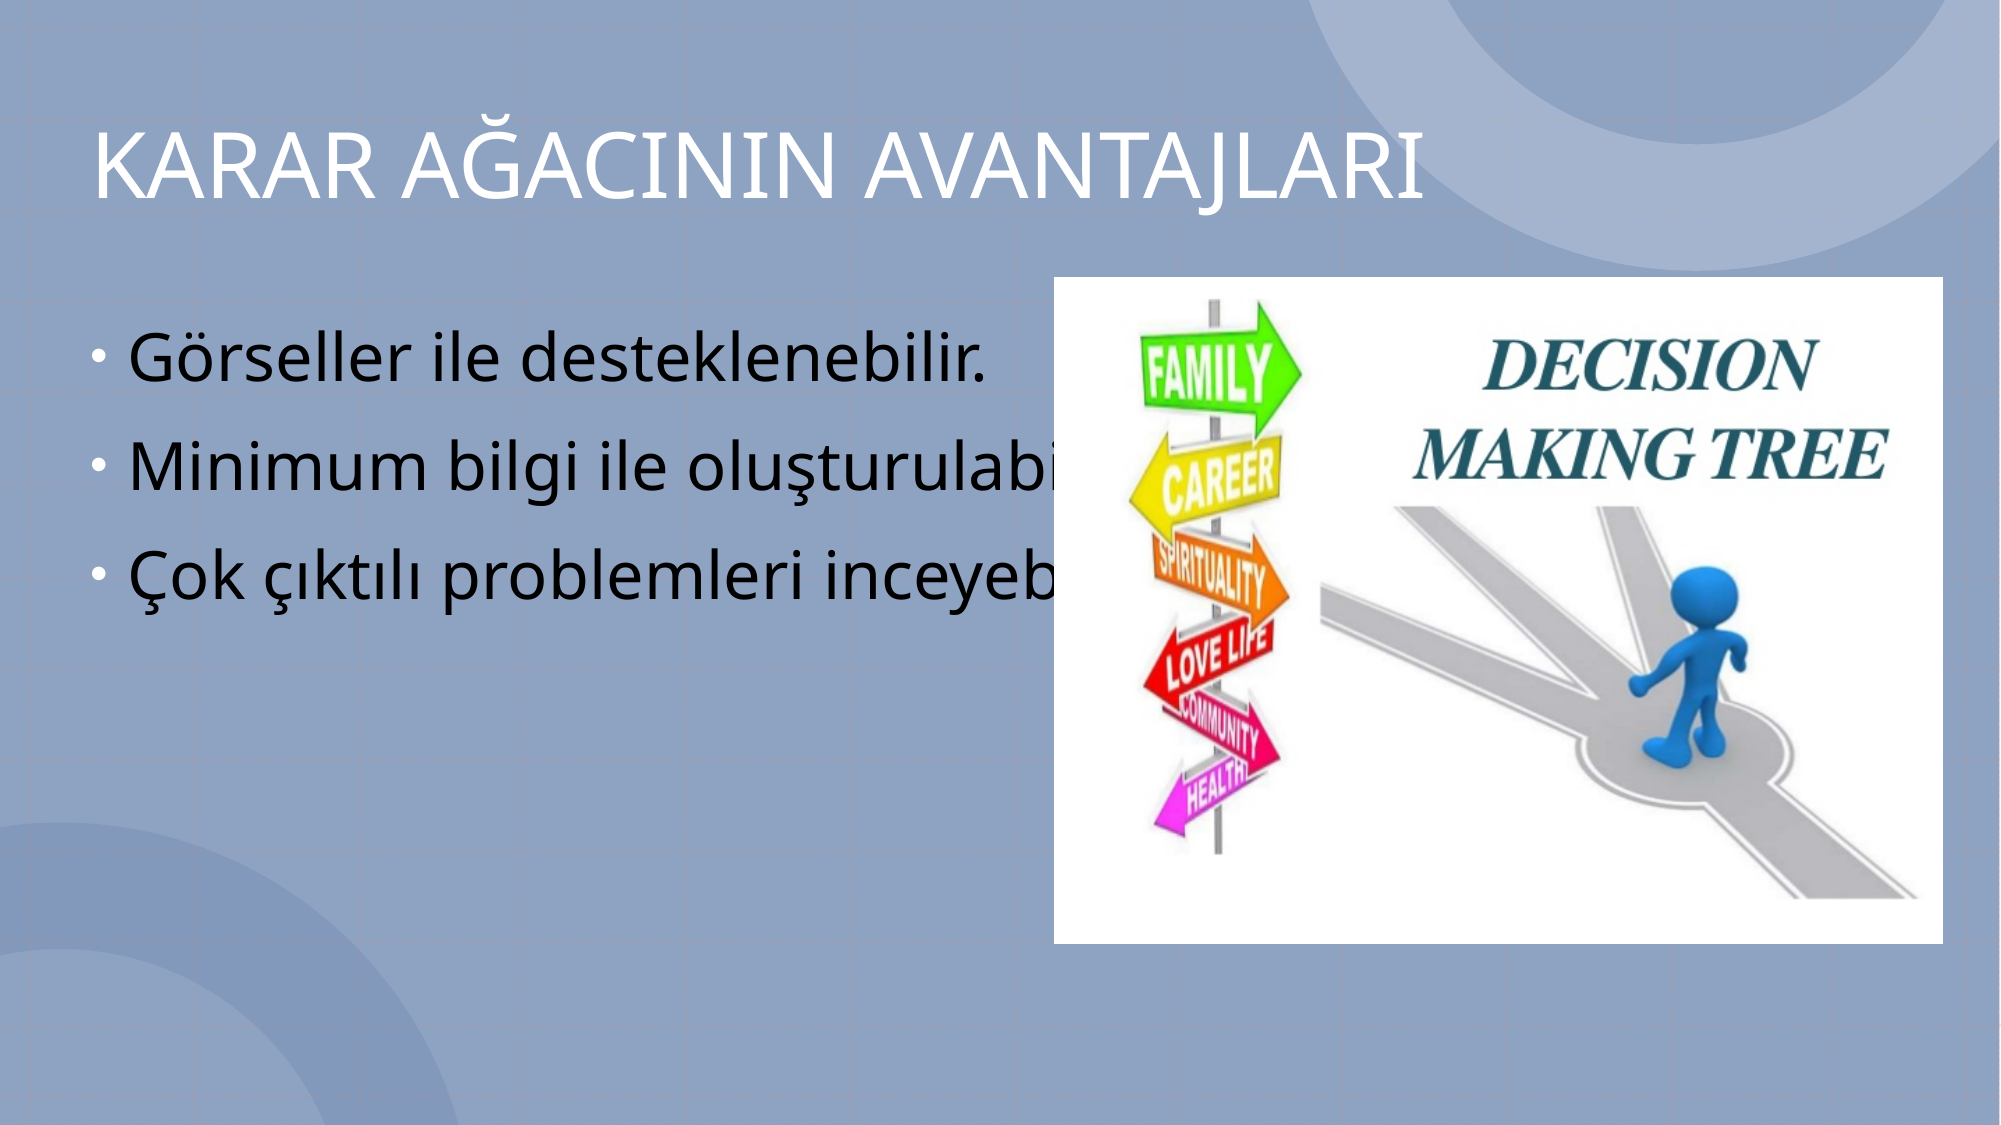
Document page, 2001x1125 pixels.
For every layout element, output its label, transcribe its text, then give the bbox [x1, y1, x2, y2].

picture [1054, 277, 1943, 944]
title KARAR AĞACININ AVANTAJLARI [75, 59, 1834, 278]
list Görseller ile desteklenebilir. Minimum bilgi ile oluşturulabilir. Çok çıktılı problemleri inceyebilir. [75, 299, 1834, 1014]
